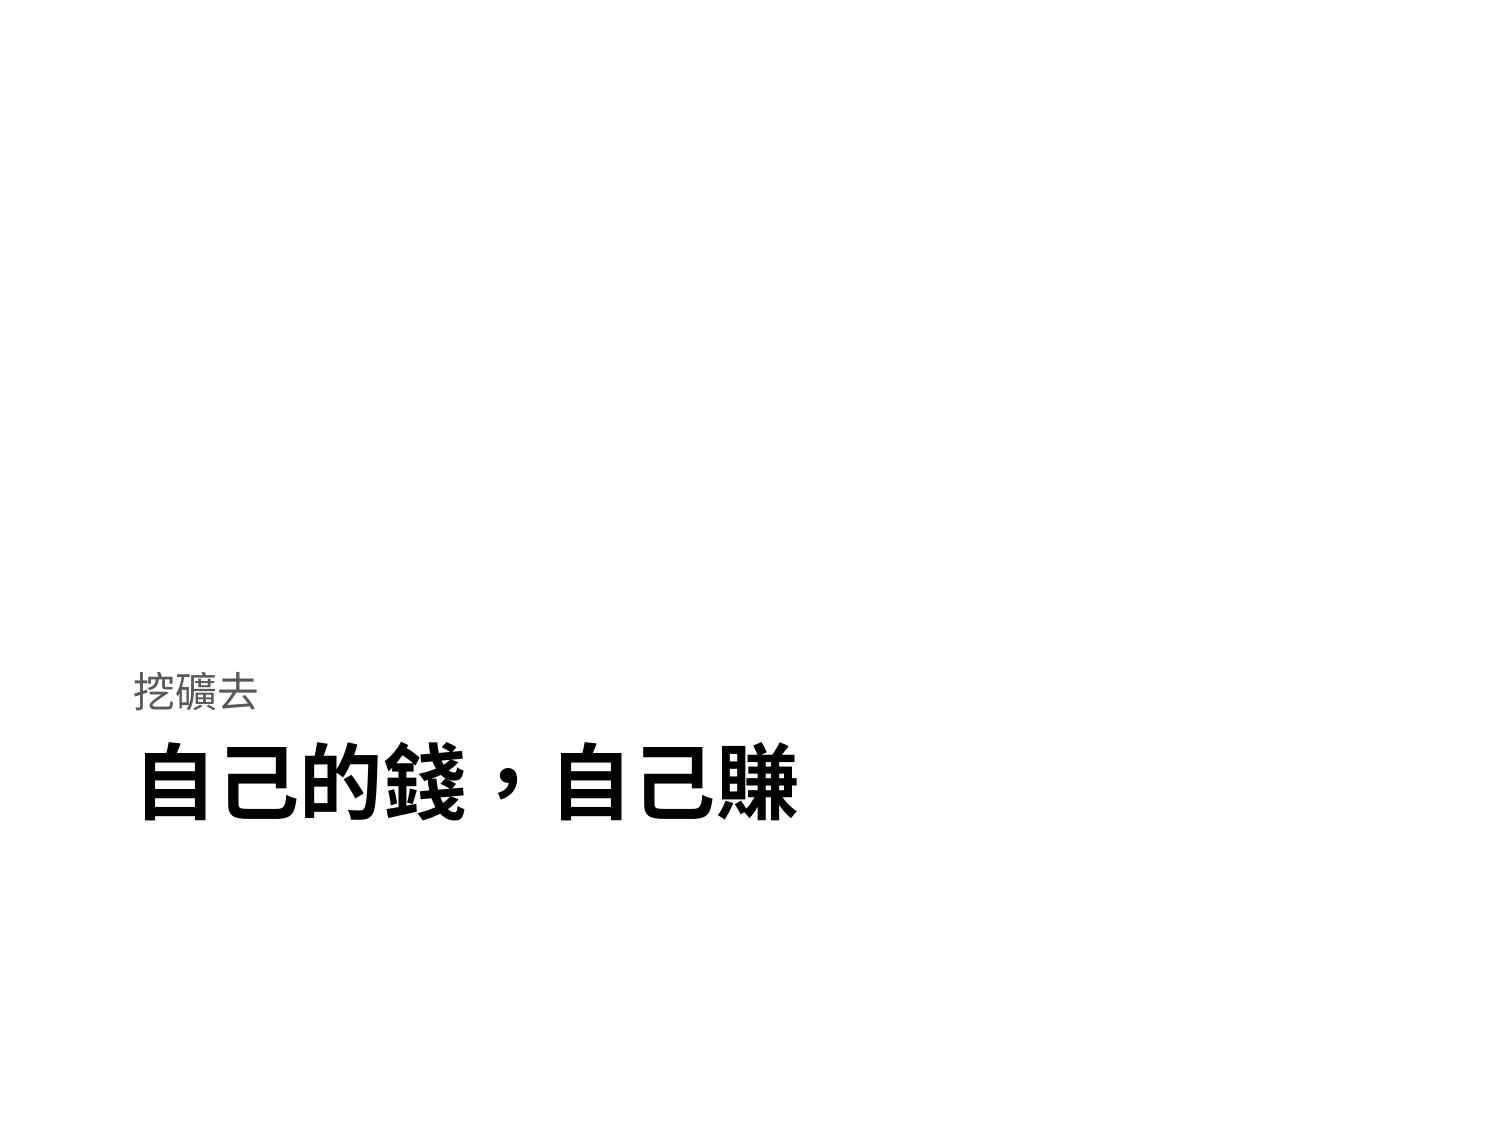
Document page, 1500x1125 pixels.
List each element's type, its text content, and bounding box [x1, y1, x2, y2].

title 自己的錢，自己賺 [118, 723, 1394, 947]
list 挖礦去 [118, 476, 1394, 723]
